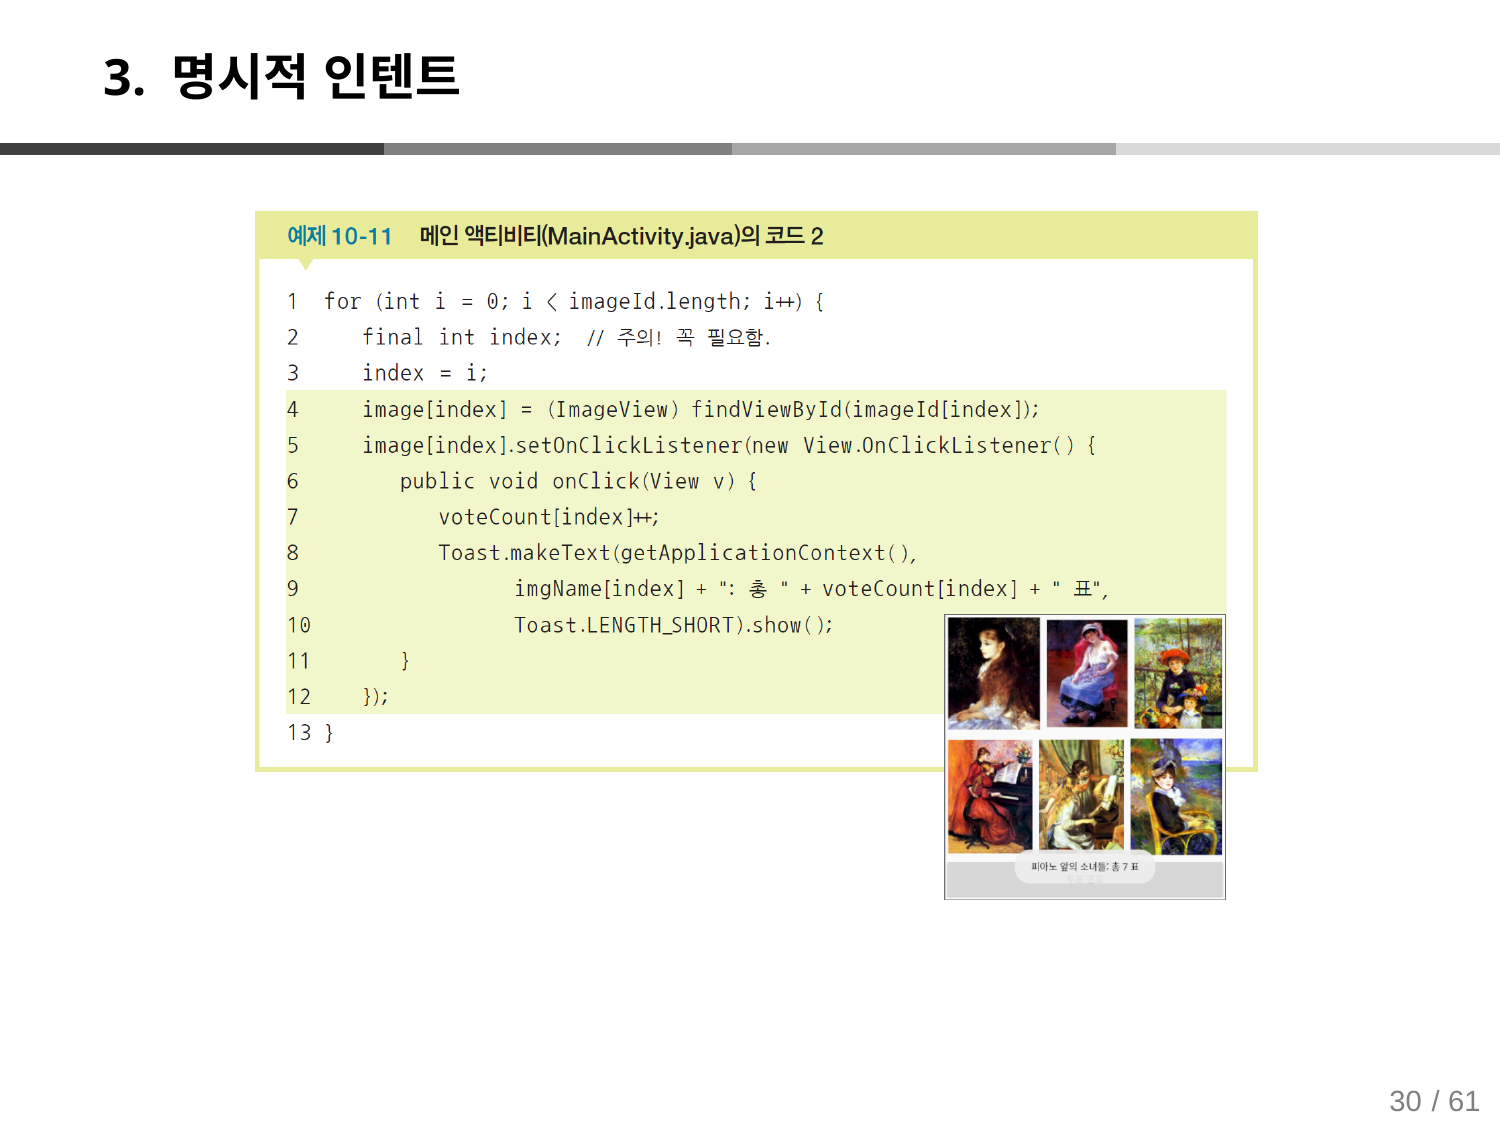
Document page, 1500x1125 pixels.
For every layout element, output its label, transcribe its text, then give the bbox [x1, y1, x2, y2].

title 3. 명시적 인텐트 [88, 30, 1211, 121]
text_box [235, 202, 1265, 935]
